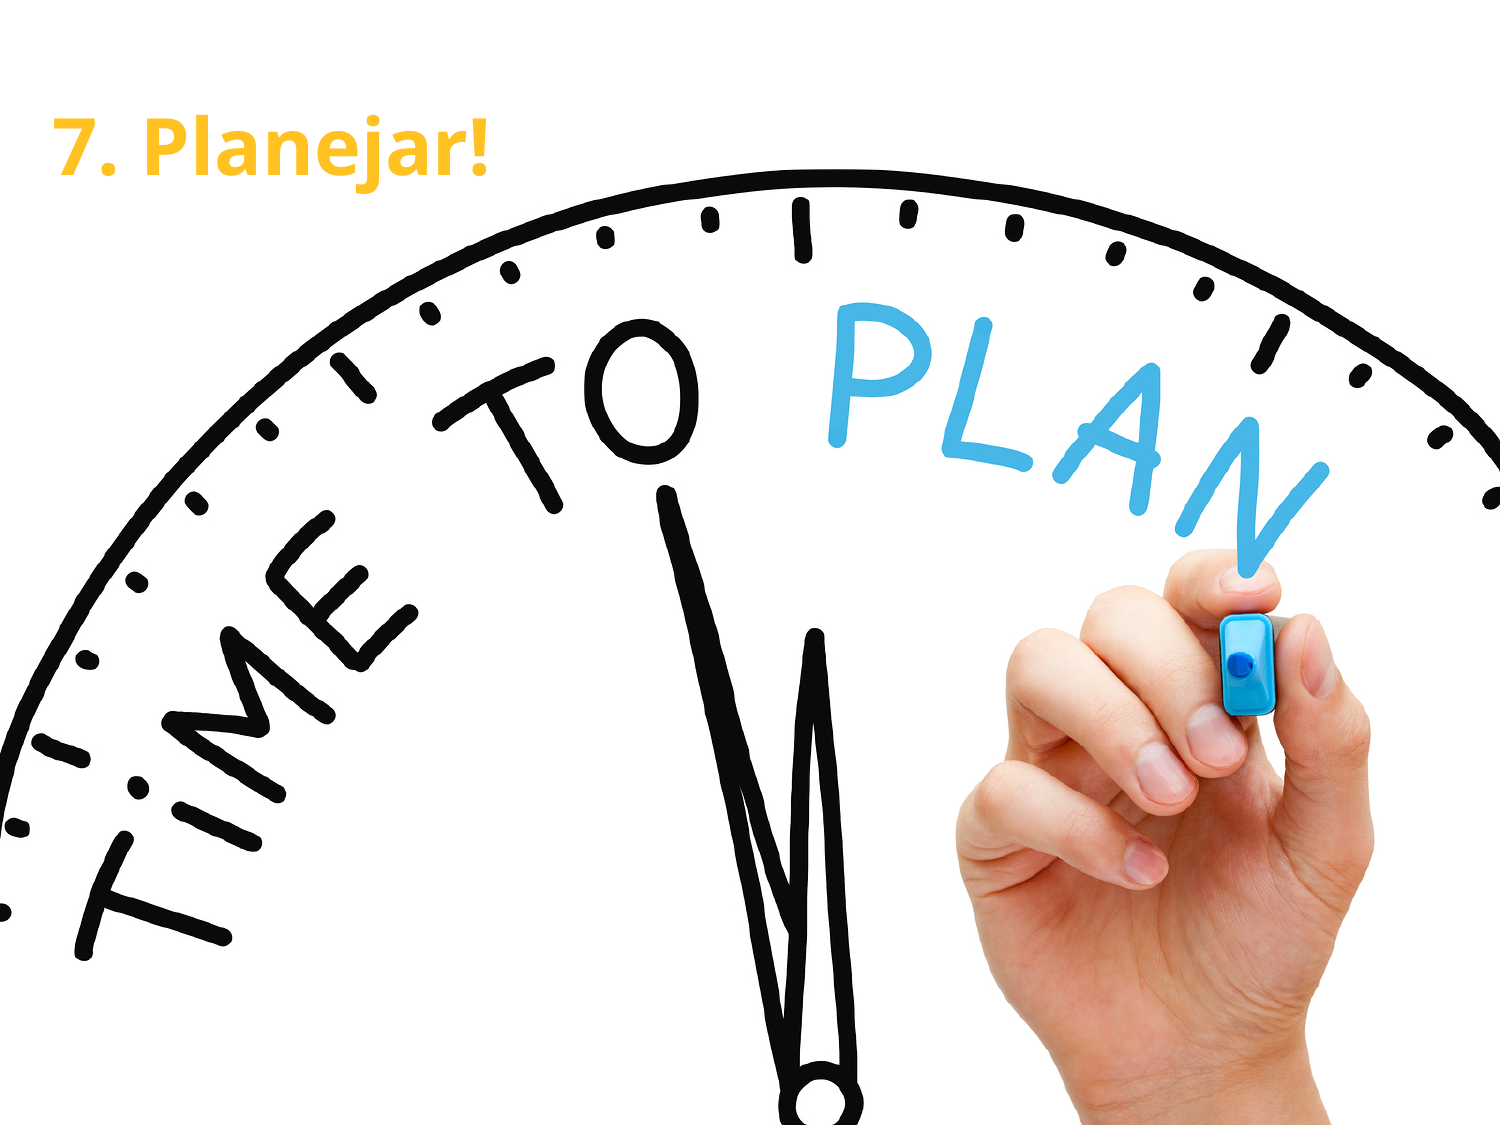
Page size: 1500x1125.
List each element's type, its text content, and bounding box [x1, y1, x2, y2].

title 7. Planejar! [37, 50, 1388, 123]
picture [0, 124, 1500, 1125]
